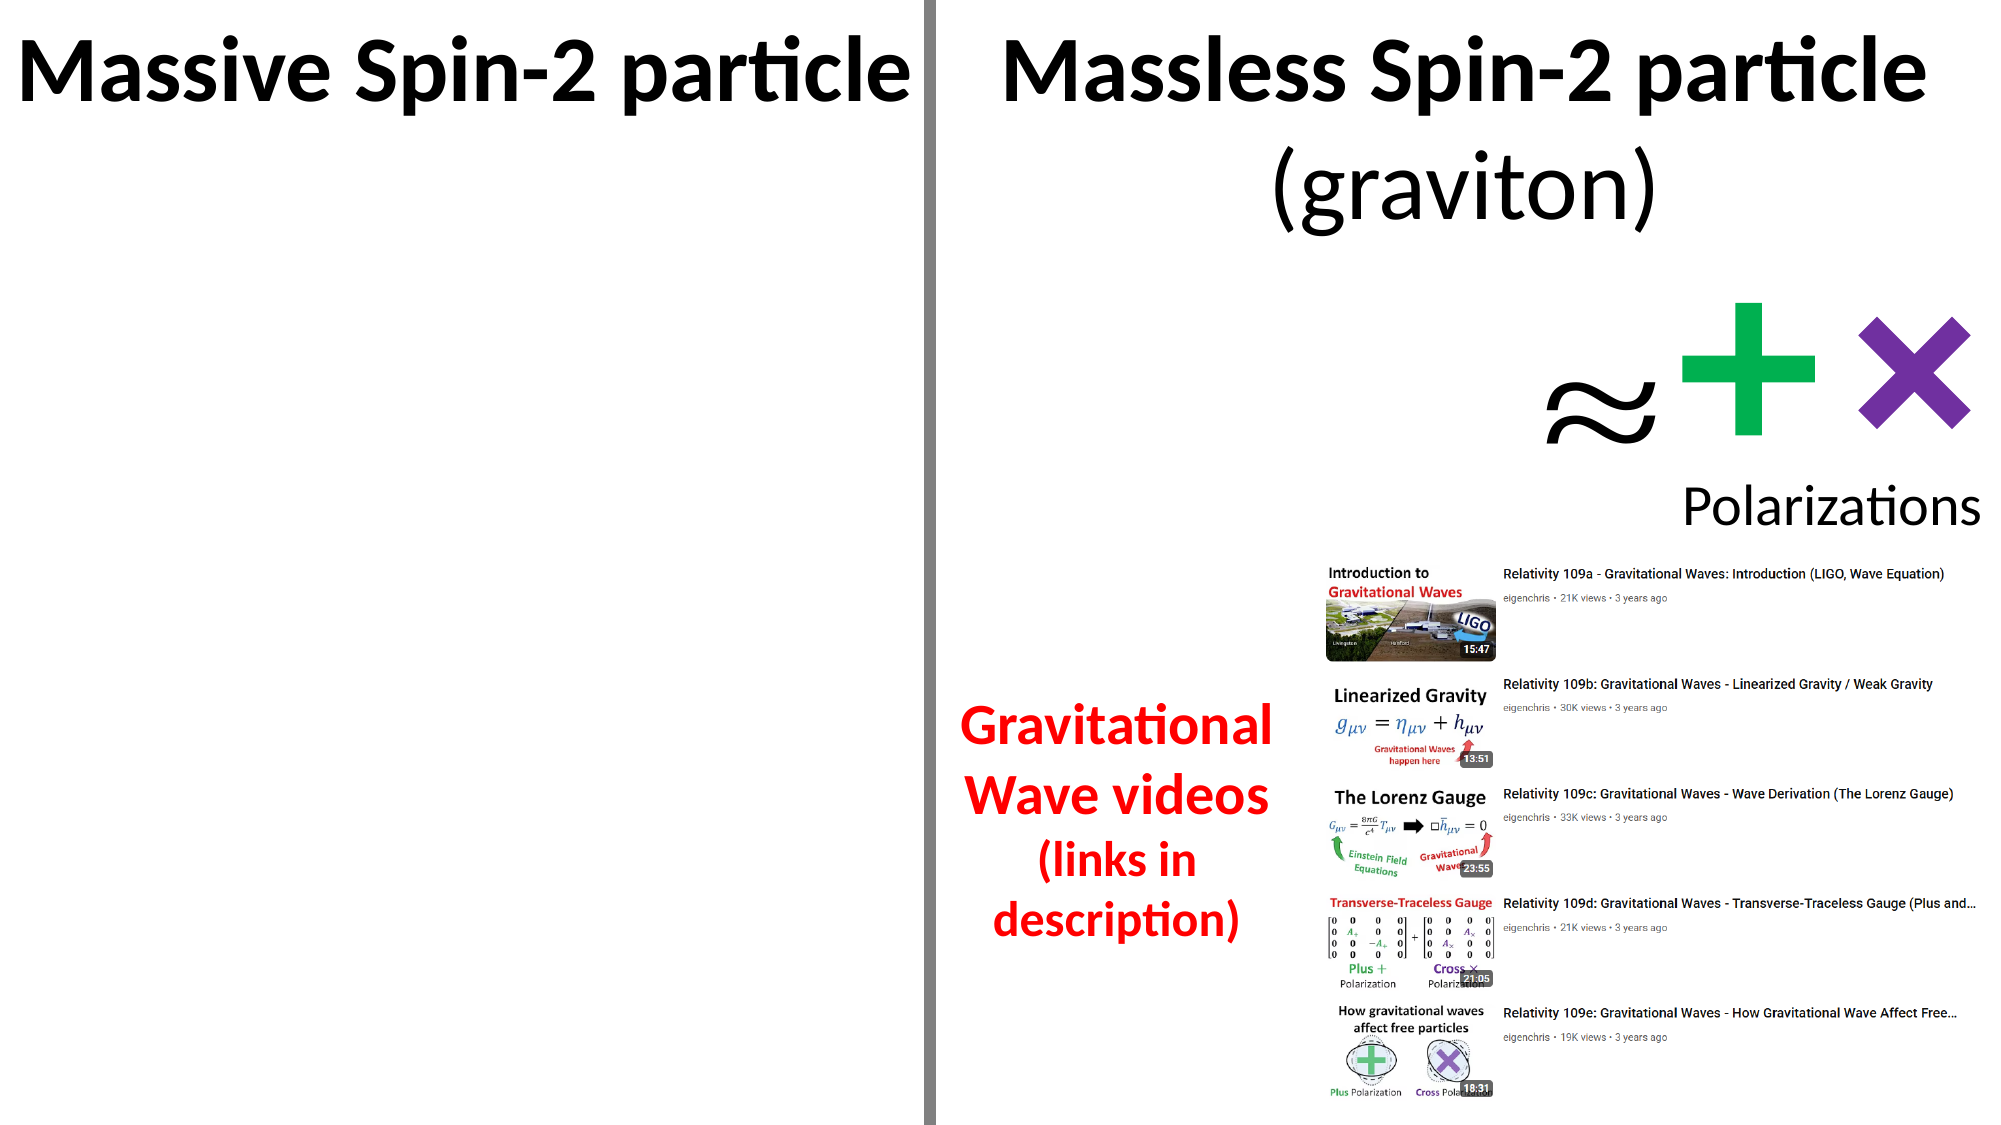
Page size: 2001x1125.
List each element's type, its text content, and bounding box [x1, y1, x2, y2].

text_box Massive Spin-2 particle [0, 0, 924, 128]
text_box Gravitational Wave videos (links in description) [942, 679, 1291, 954]
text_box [1537, 302, 2000, 546]
picture [1321, 555, 1984, 1101]
text_box Massless Spin-2 particle (graviton) [936, 0, 2000, 248]
